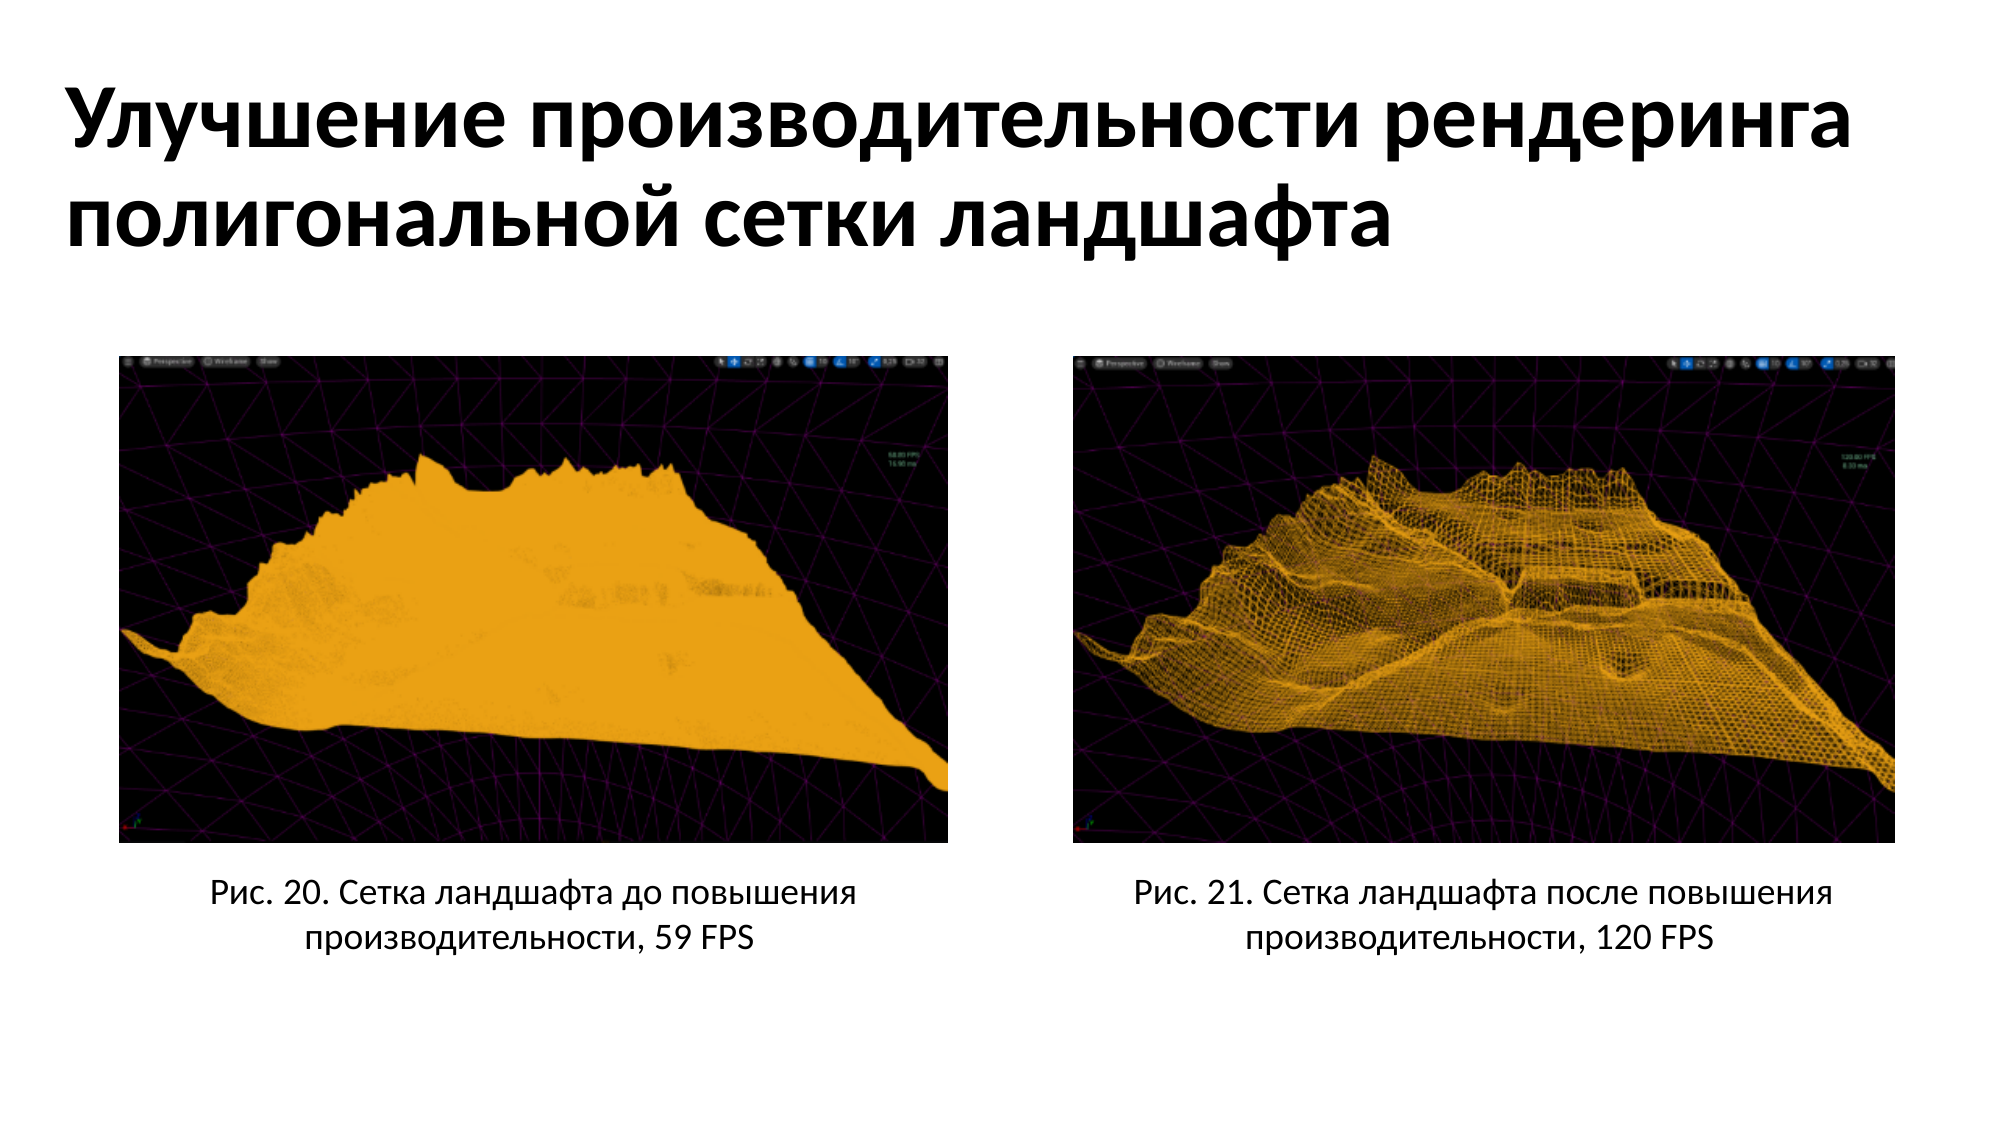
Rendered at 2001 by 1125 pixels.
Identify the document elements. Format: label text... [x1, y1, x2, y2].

picture [119, 356, 948, 843]
text_box Рис. 20. Сетка ландшафта до повышения производительности, 59 FPS [85, 859, 983, 964]
text_box Рис. 21. Сетка ландшафта после повышения производительности, 120 FPS [1032, 859, 1936, 964]
picture [1073, 356, 1895, 843]
text_box Улучшение производительности рендеринга полигональной сетки ландшафта [50, 87, 1915, 248]
